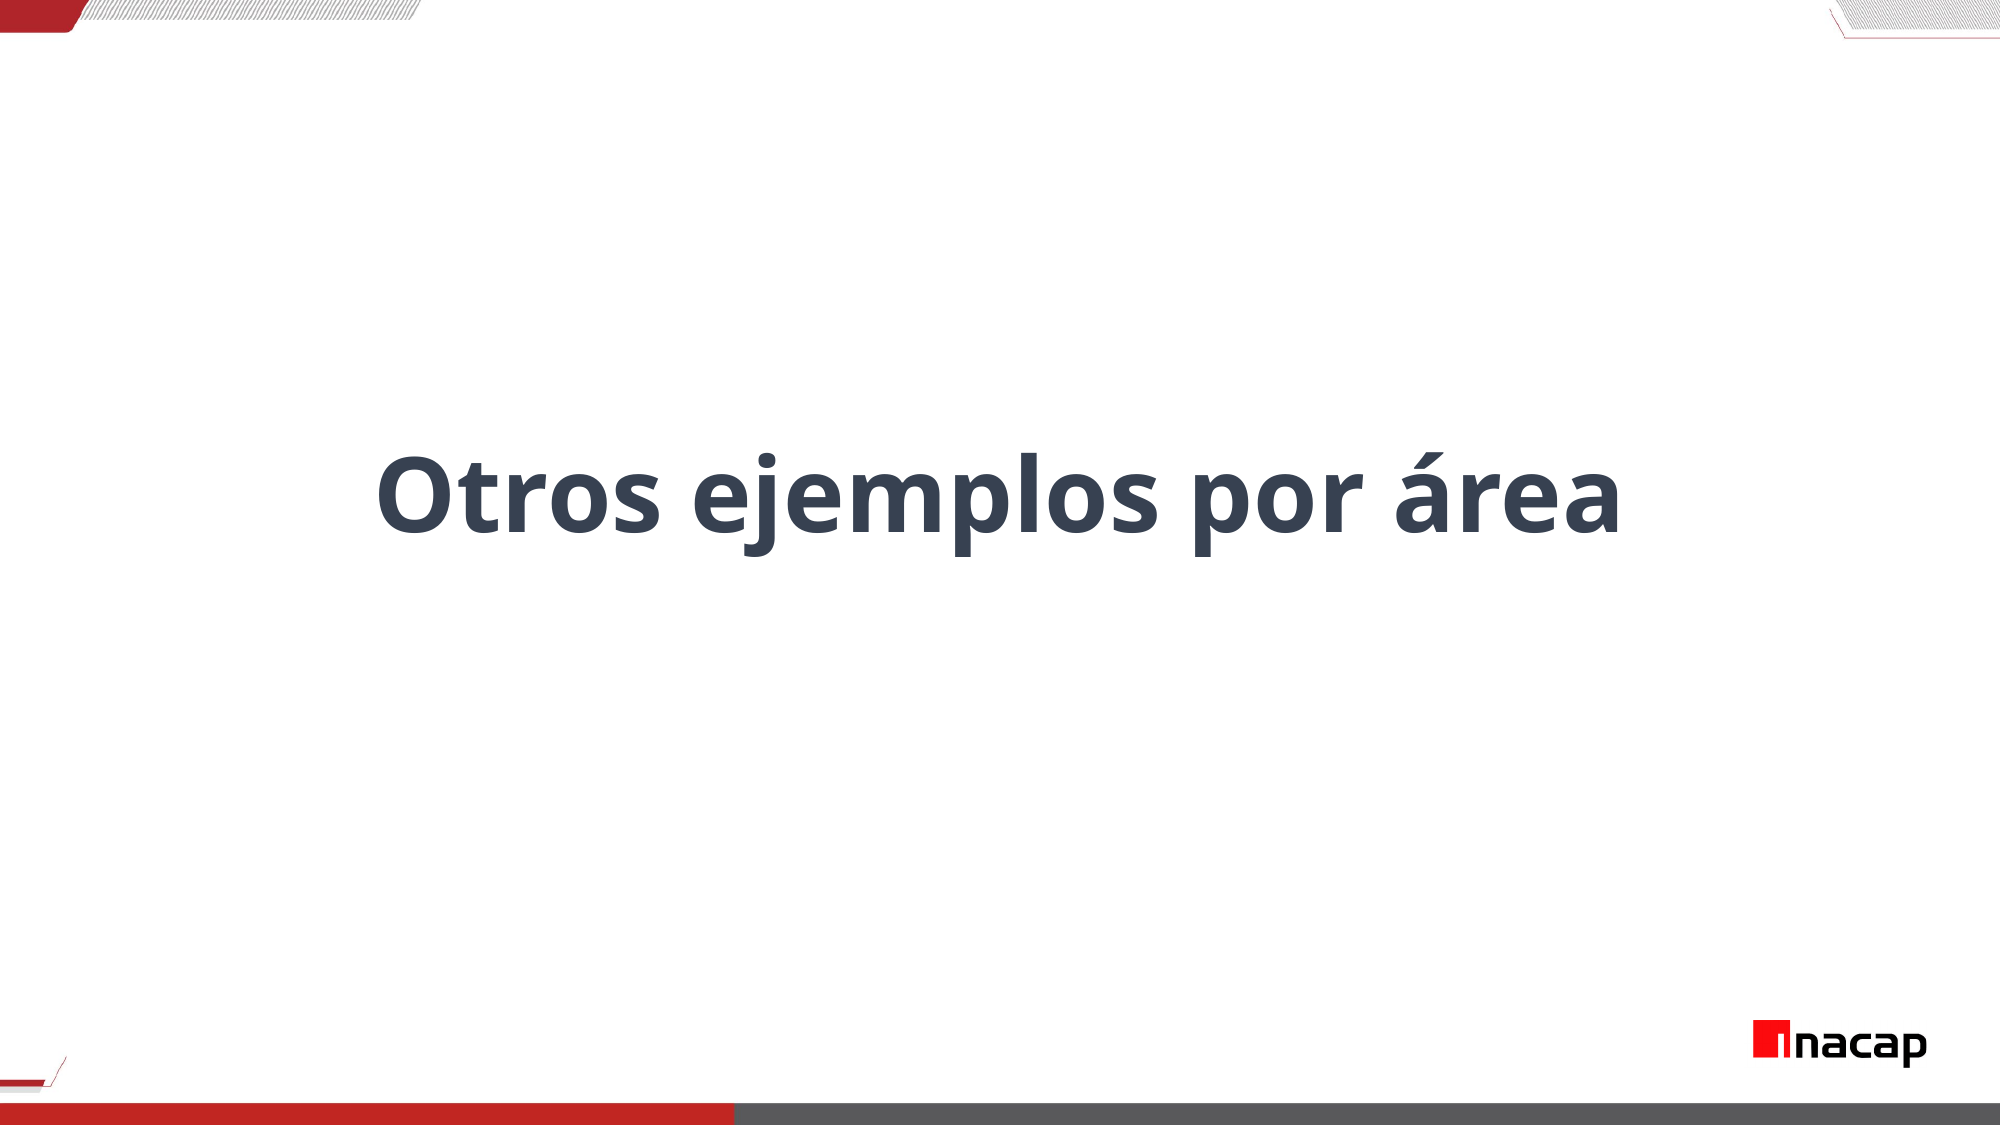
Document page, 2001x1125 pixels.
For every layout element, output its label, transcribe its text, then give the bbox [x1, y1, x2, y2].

picture [1744, 1020, 1927, 1068]
picture [0, 1051, 2000, 1125]
picture [0, 0, 2000, 42]
text_box Otros ejemplos por área [121, 421, 1879, 561]
